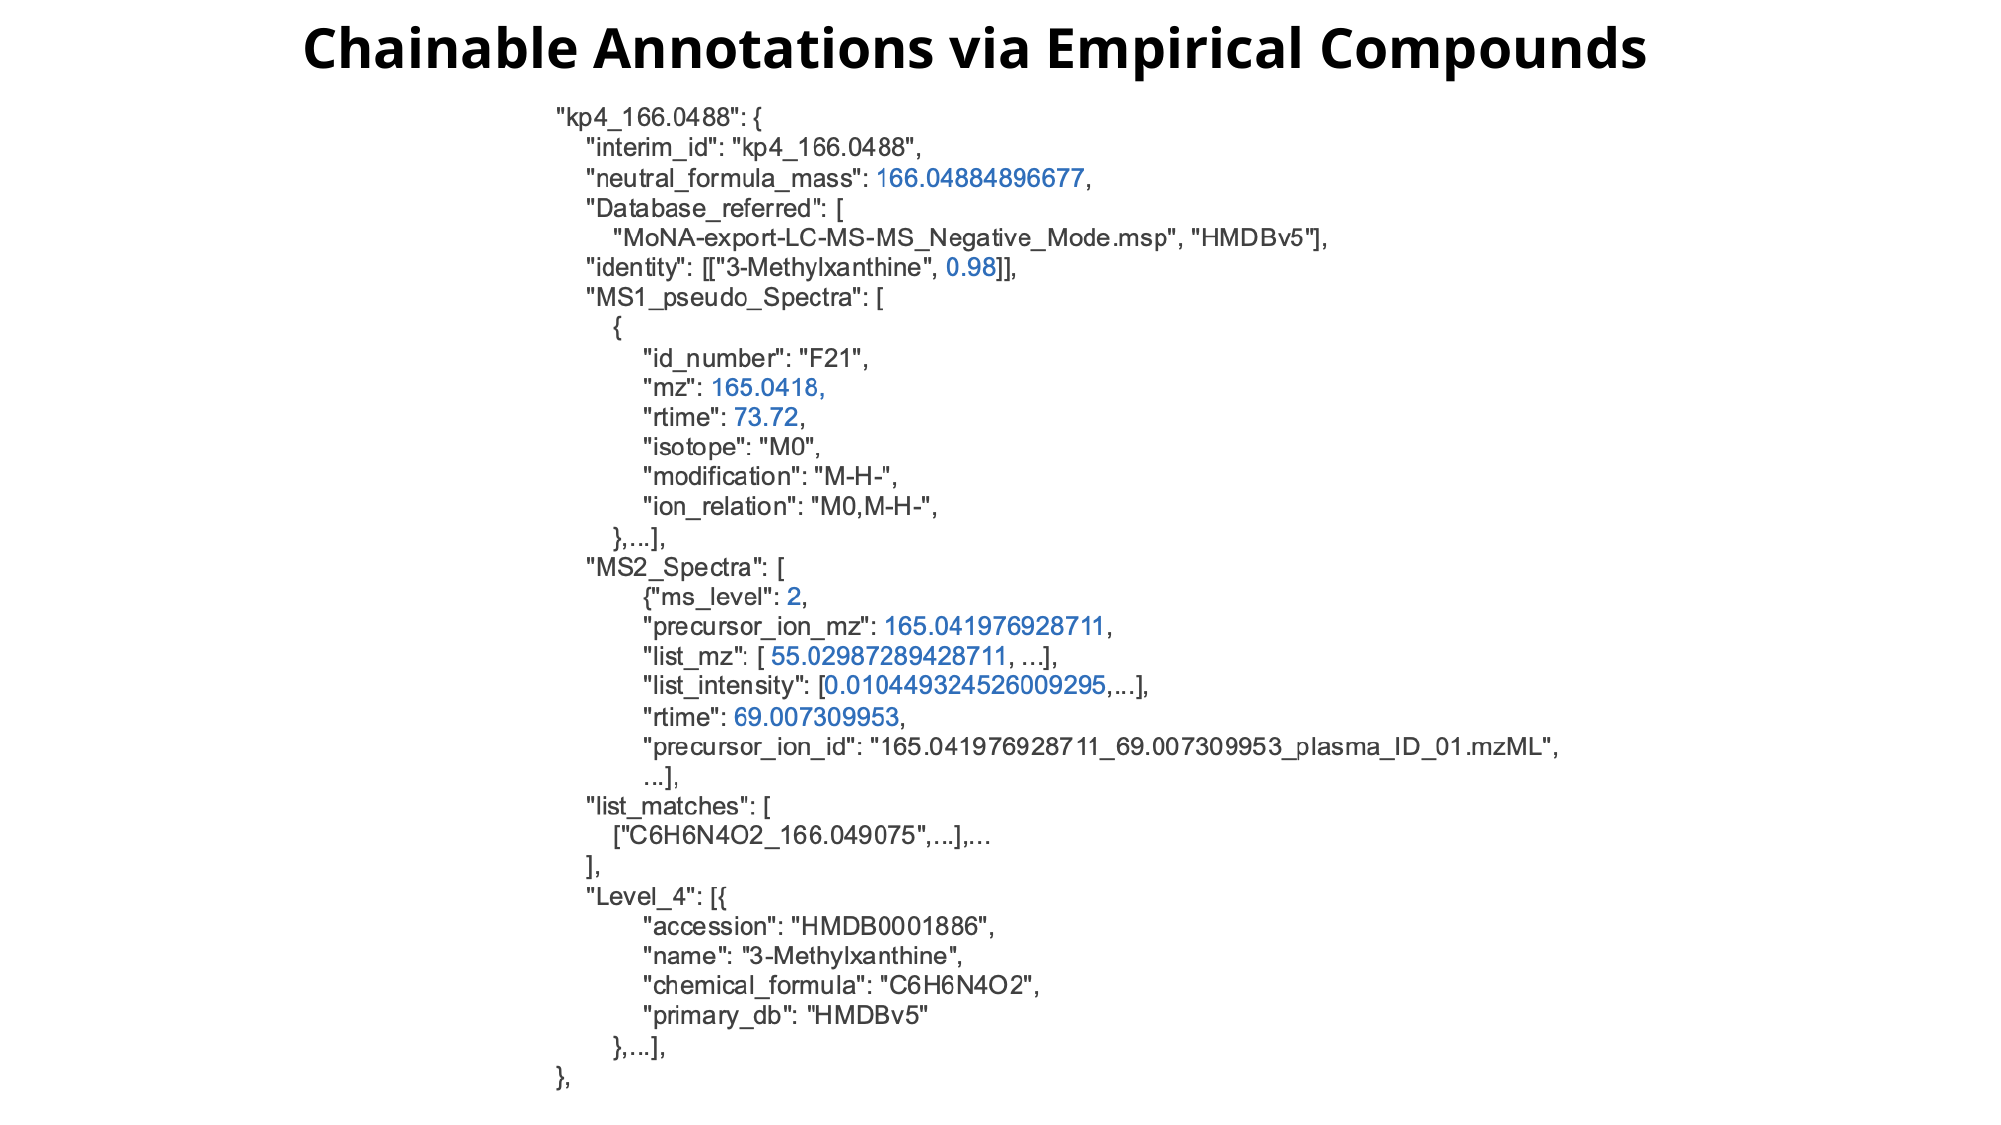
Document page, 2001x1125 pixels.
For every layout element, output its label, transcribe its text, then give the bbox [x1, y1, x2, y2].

picture [538, 92, 1575, 1104]
text_box Chainable Annotations via Empirical Compounds [77, 0, 1875, 126]
